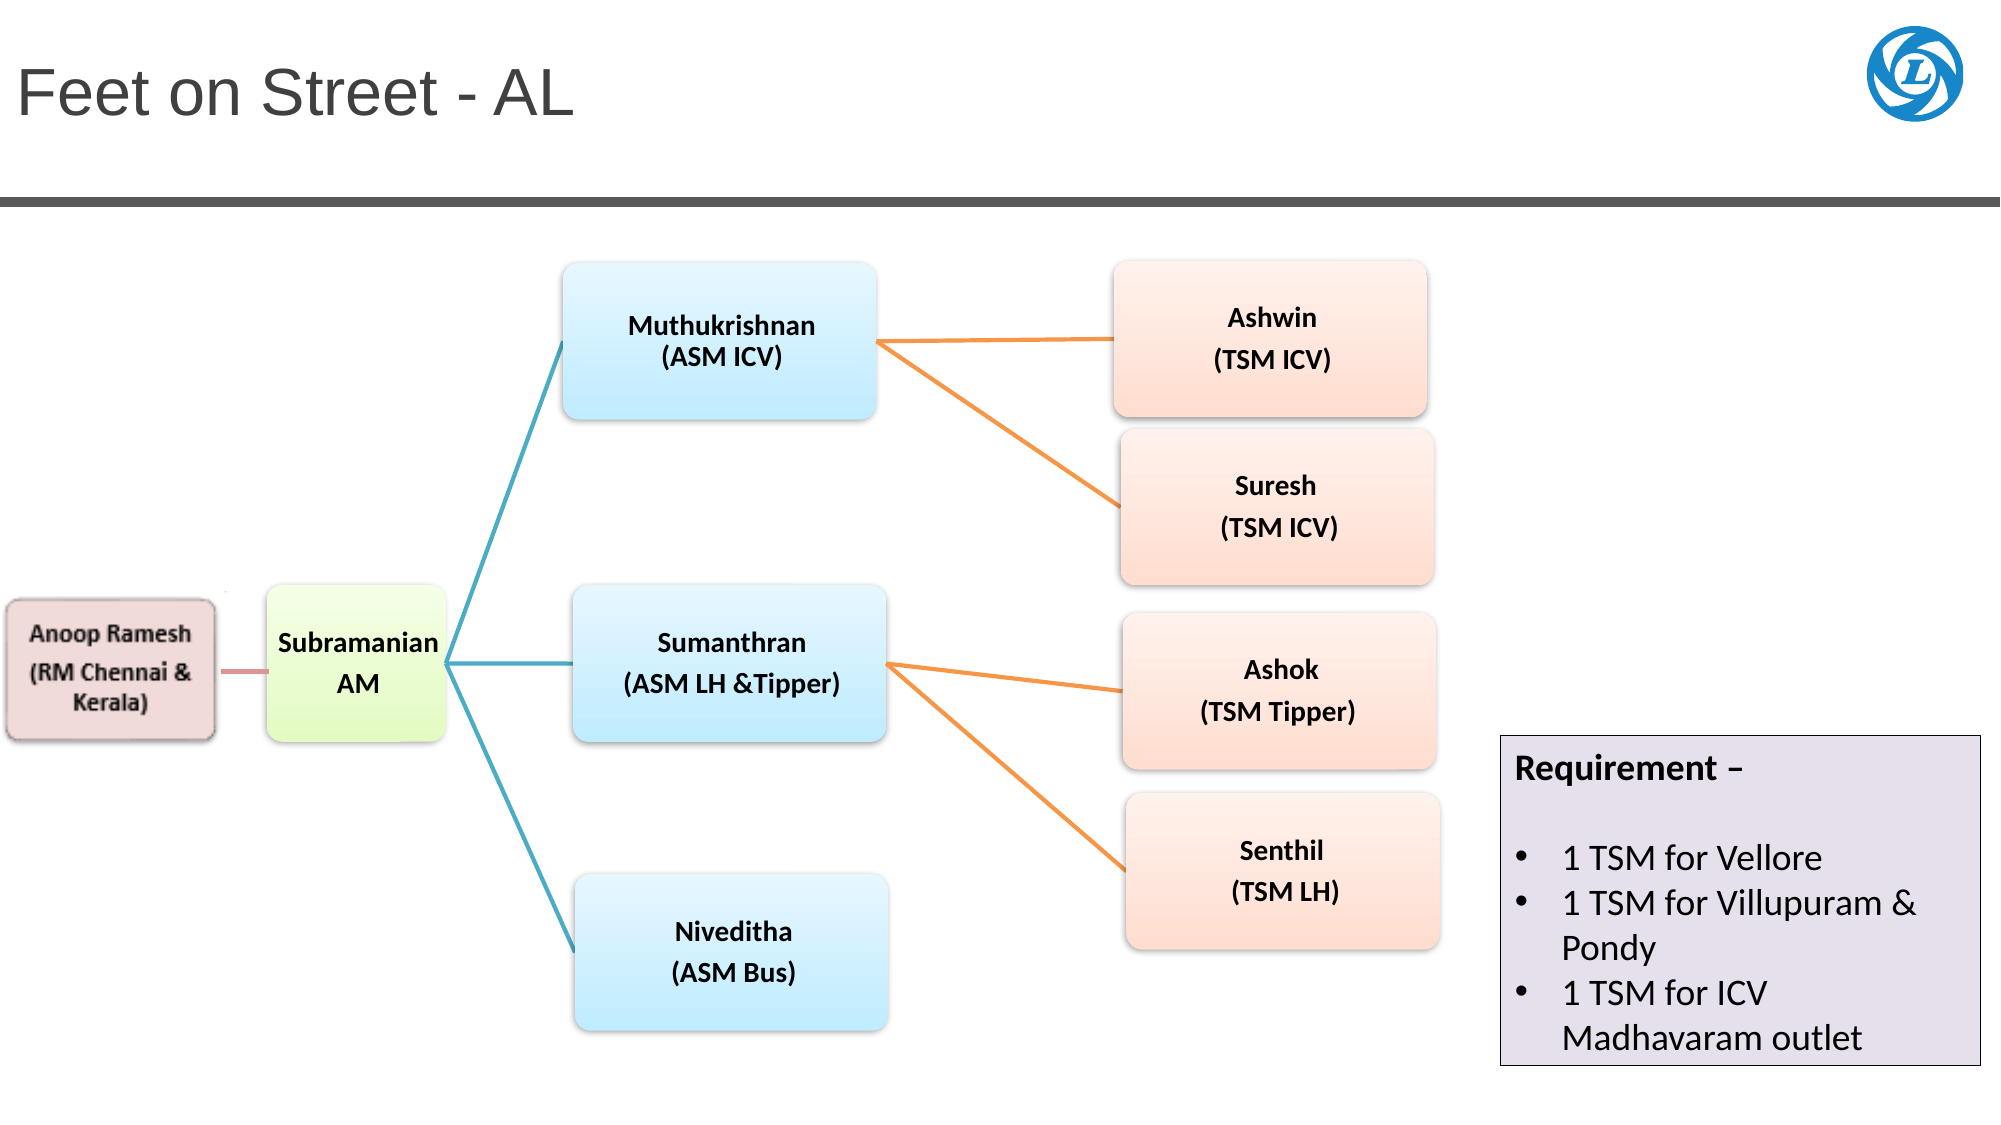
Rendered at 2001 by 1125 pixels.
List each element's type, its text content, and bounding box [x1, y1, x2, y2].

picture [1, 590, 228, 752]
text_box Feet on Street - AL [2, 41, 1437, 136]
text_box Requirement – 1 TSM for Vellore 1 TSM for Villupuram & Pondy 1 TSM for ICV Madhavaram outlet [1499, 735, 1980, 1065]
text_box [235, 260, 1822, 1048]
